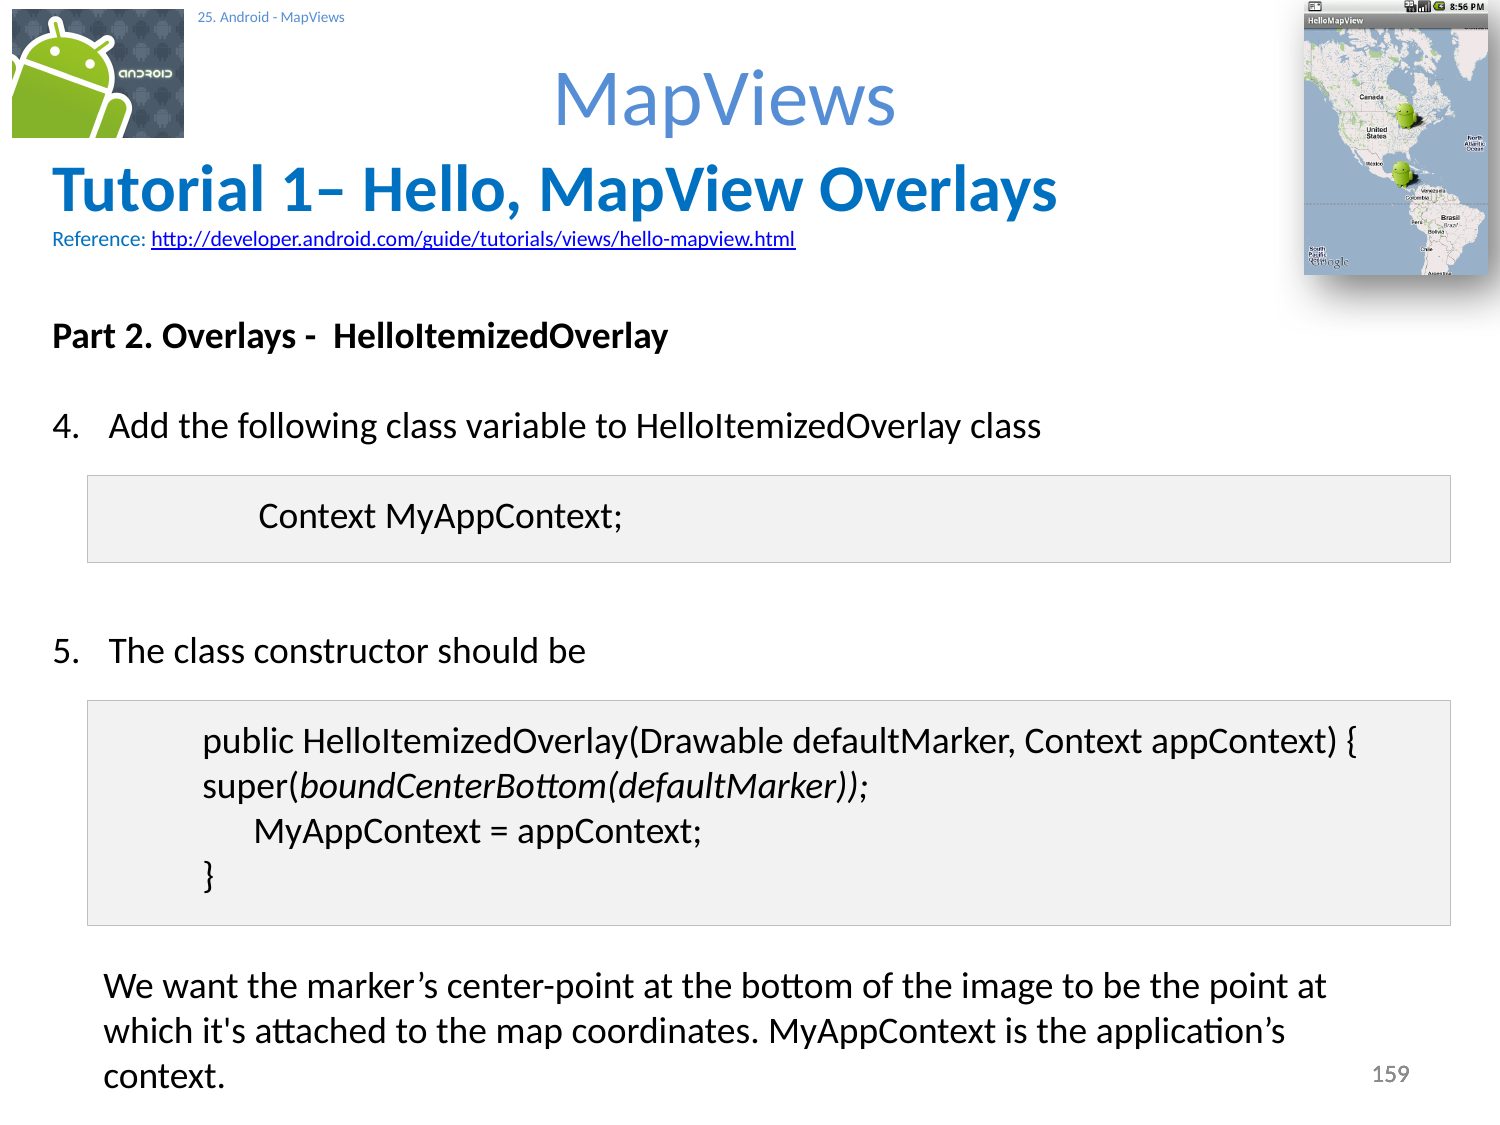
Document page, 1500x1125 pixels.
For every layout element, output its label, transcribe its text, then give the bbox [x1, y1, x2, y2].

text_box 25. Android - MapViews MapViews [180, 7, 1296, 137]
text_box 159 [1074, 1042, 1425, 1103]
picture [12, 9, 184, 138]
text_box [1438, 698, 1452, 927]
text_box [1438, 473, 1452, 564]
picture [1303, 0, 1488, 276]
text_box Tutorial 1– Hello, MapView Overlays Reference: http://developer.android.com/guide/tutorials/views/hello-mapview.html Part 2. Overlays - HelloItemizedOverlay Add the following class variable to HelloItemizedOverlay class Context MyAppContext; The class constructor should be public HelloItemizedOverlay(Drawable defaultMarker, Context appContext) { super(boundCenterBottom(defaultMarker)); MyAppContext = appContext; } We want the marker’s center-point at the bottom of the image to be the point at which it's attached to the map coordinates. MyAppContext is the application’s context. [37, 137, 1438, 988]
